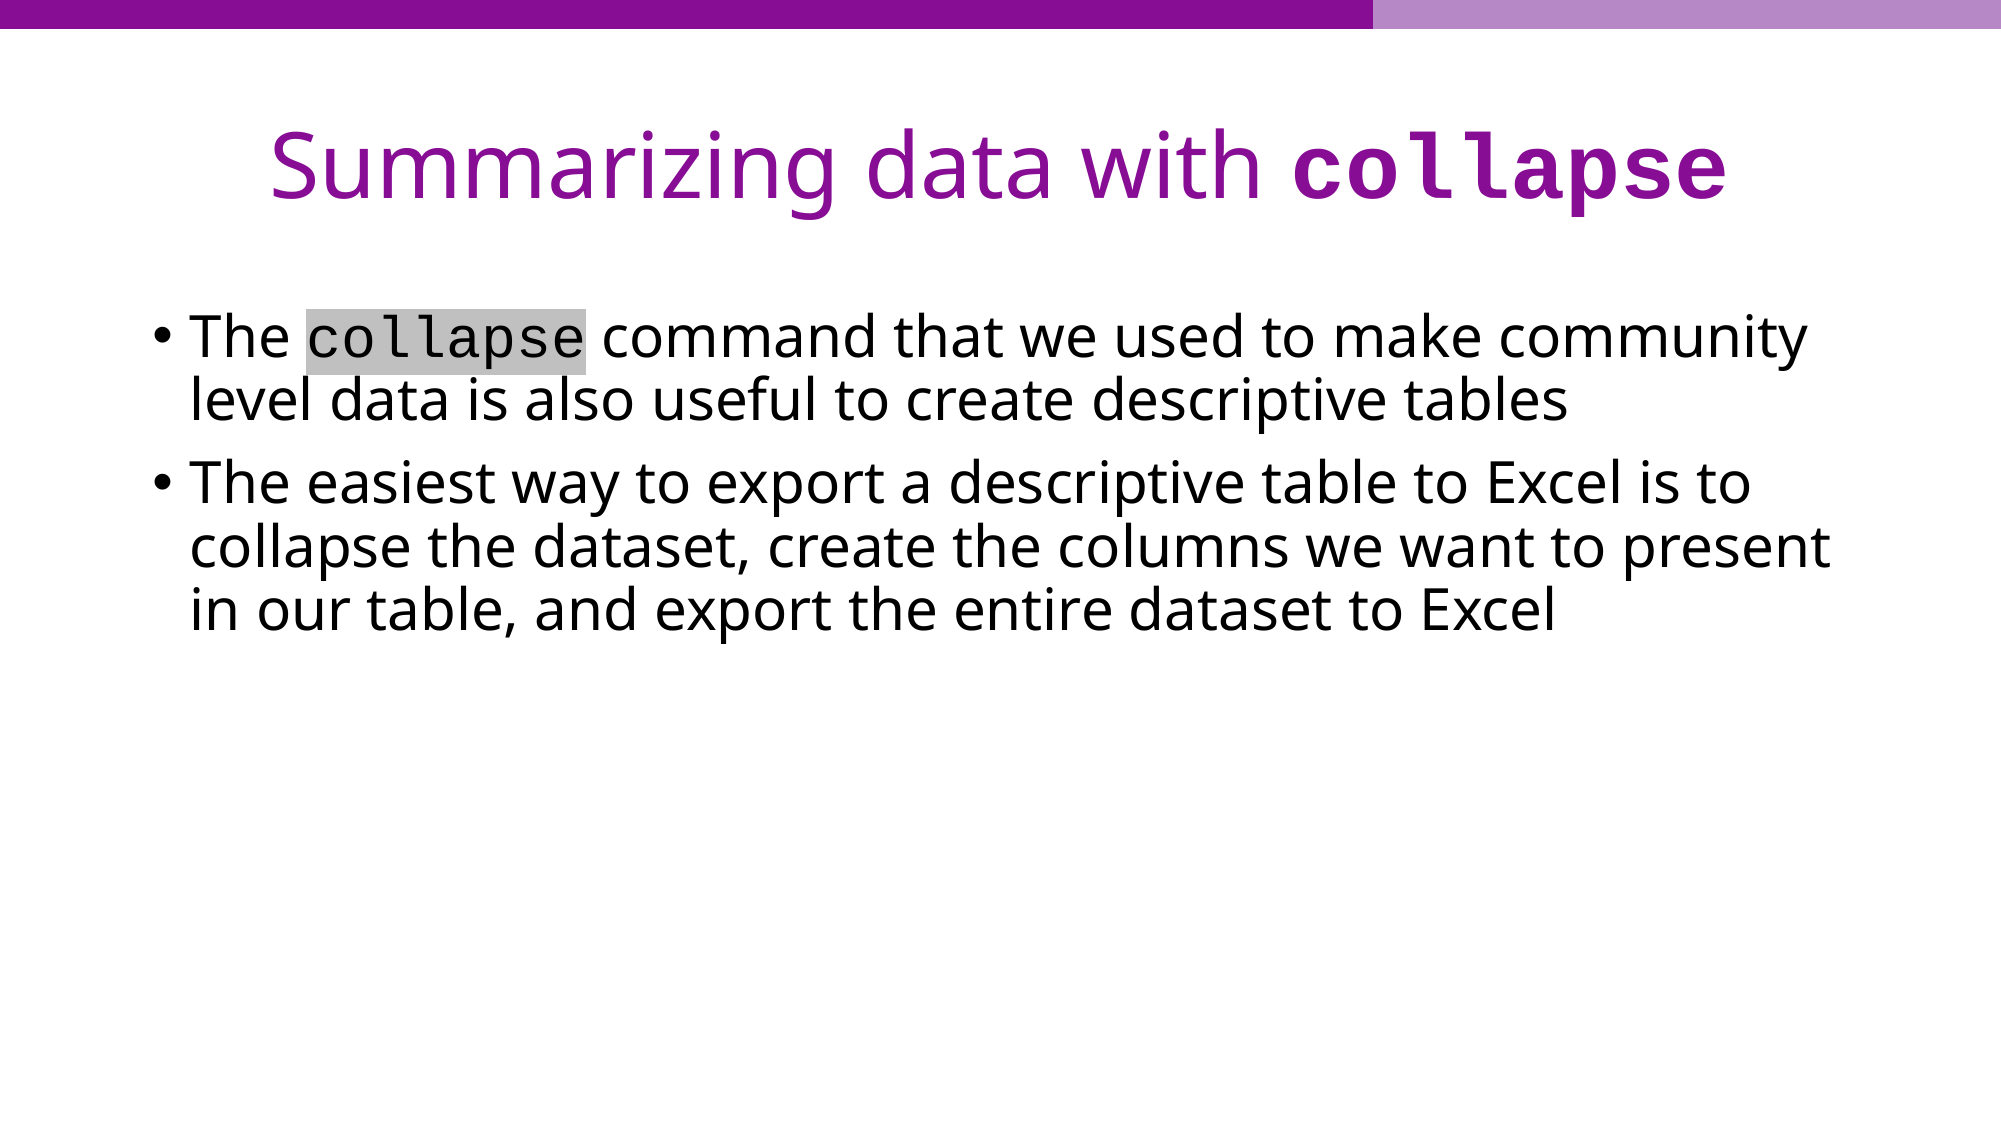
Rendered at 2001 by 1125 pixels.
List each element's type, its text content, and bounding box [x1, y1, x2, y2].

list The collapse command that we used to make community level data is also useful to create descriptive tables The easiest way to export a descriptive table to Excel is to collapse the dataset, create the columns we want to present in our table, and export the entire dataset to Excel [137, 299, 1863, 1014]
title Summarizing data with collapse [137, 59, 1863, 278]
